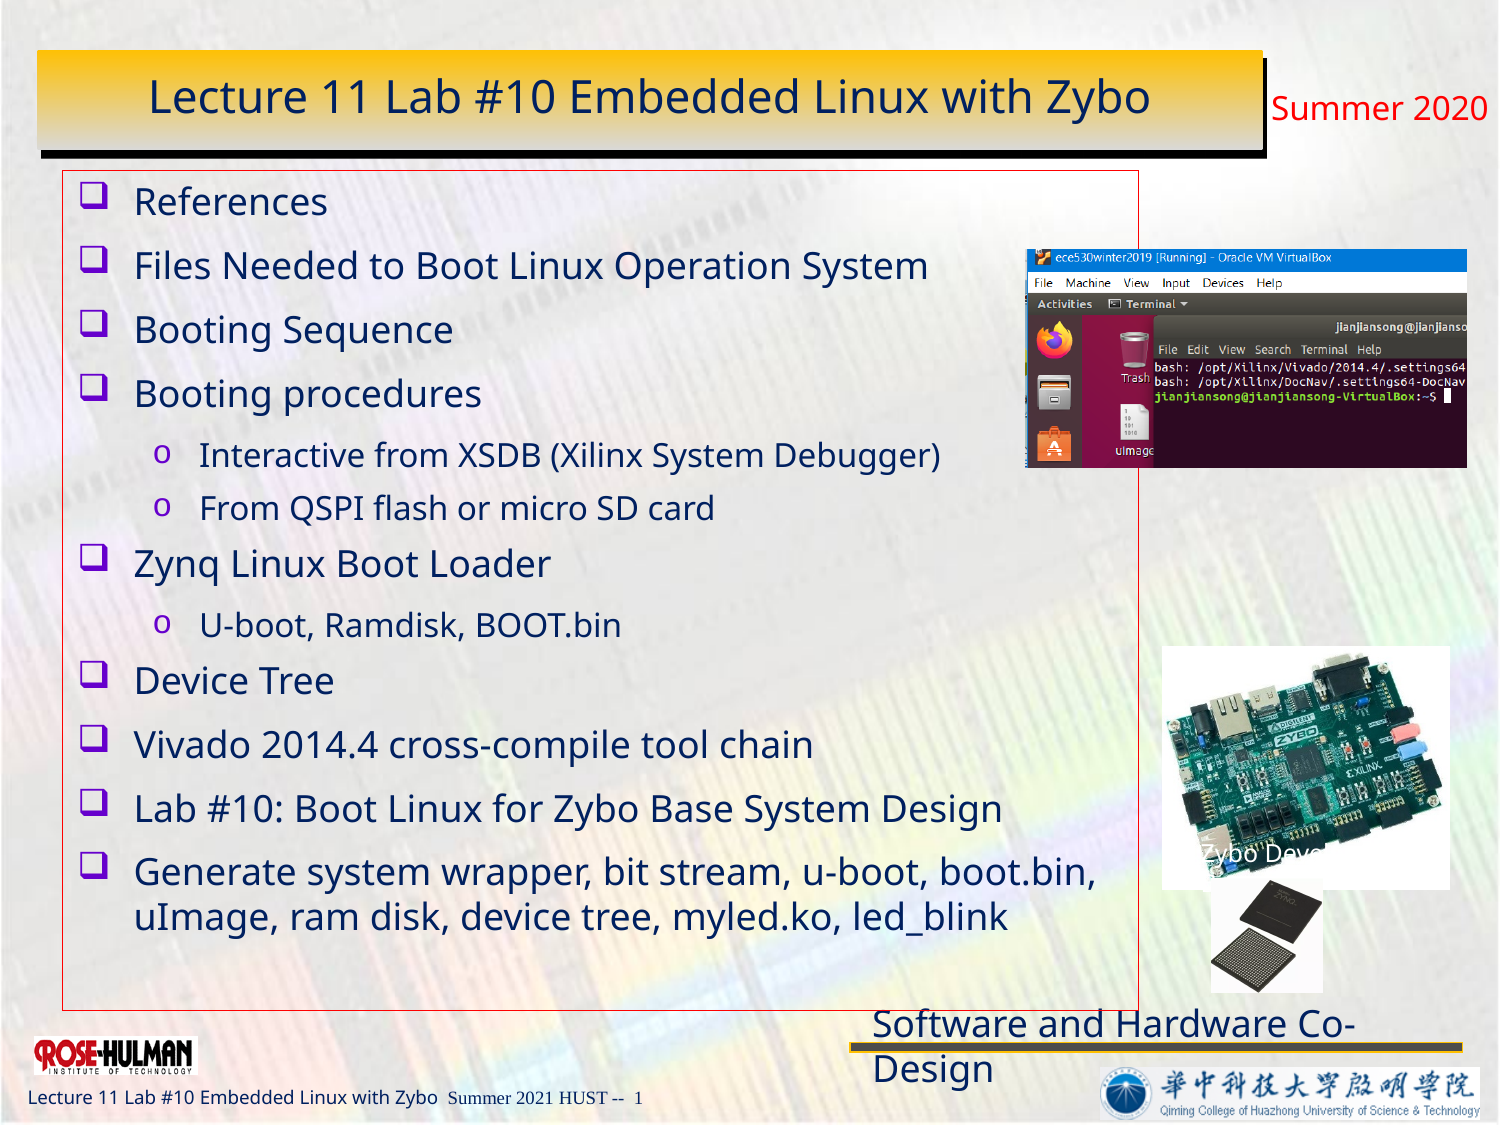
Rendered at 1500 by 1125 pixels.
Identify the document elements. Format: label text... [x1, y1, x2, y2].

list References Files Needed to Boot Linux Operation System Booting Sequence Booting procedures Interactive from XSDB (Xilinx System Debugger) From QSPI flash or micro SD card Zynq Linux Boot Loader U-boot, Ramdisk, BOOT.bin Device Tree Vivado 2014.4 cross-compile tool chain Lab #10: Boot Linux for Zybo Base System Design Generate system wrapper, bit stream, u-boot, boot.bin, uImage, ram disk, device tree, myled.ko, led_blink [62, 170, 1139, 1011]
title Lecture 11 Lab #10 Embedded Linux with Zybo [36, 49, 1263, 151]
picture [0, 0, 1500, 1125]
